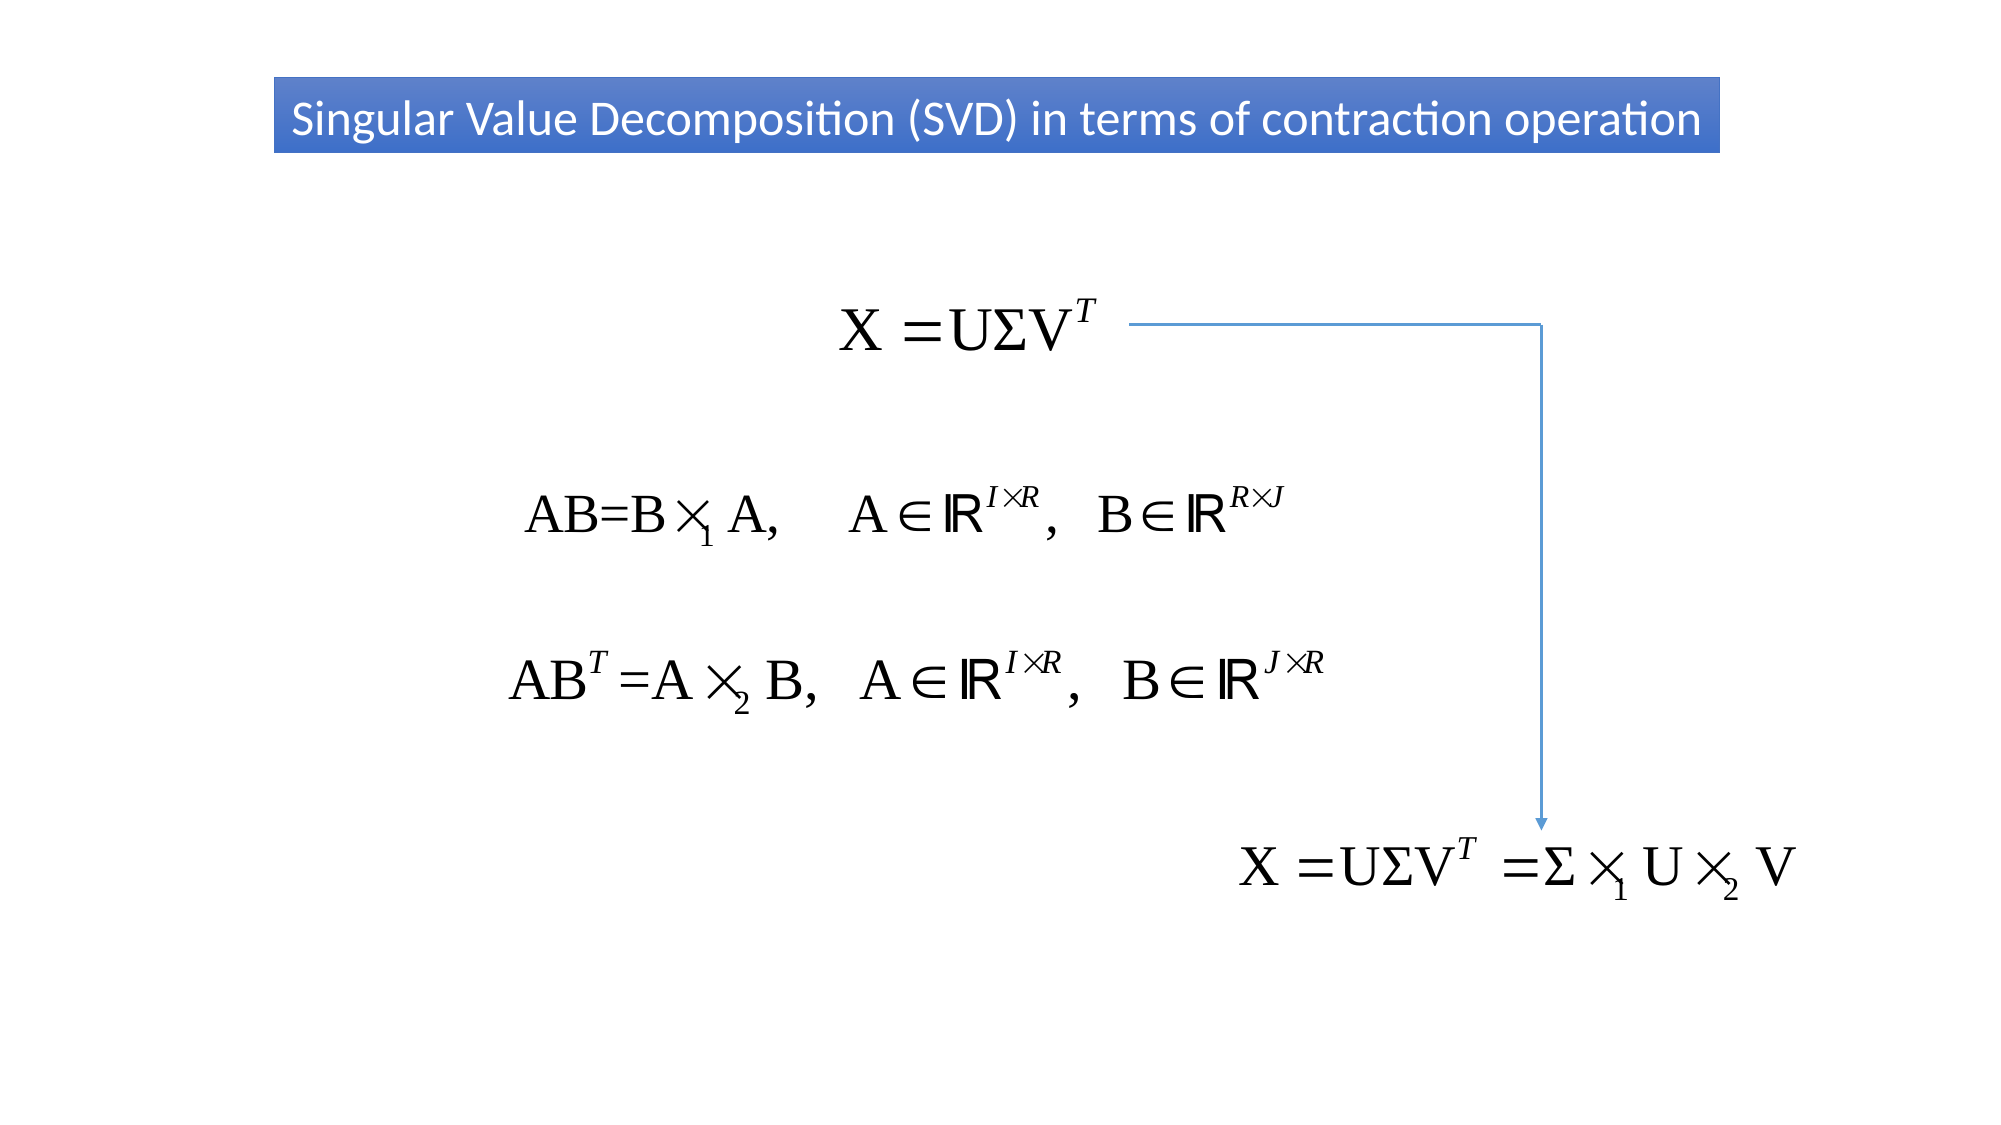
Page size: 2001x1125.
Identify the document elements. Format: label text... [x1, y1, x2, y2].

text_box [829, 283, 1109, 367]
text_box Singular Value Decomposition (SVD) in terms of contraction operation [274, 77, 1720, 153]
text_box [515, 472, 1299, 561]
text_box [499, 636, 1336, 730]
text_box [1186, 822, 1810, 915]
